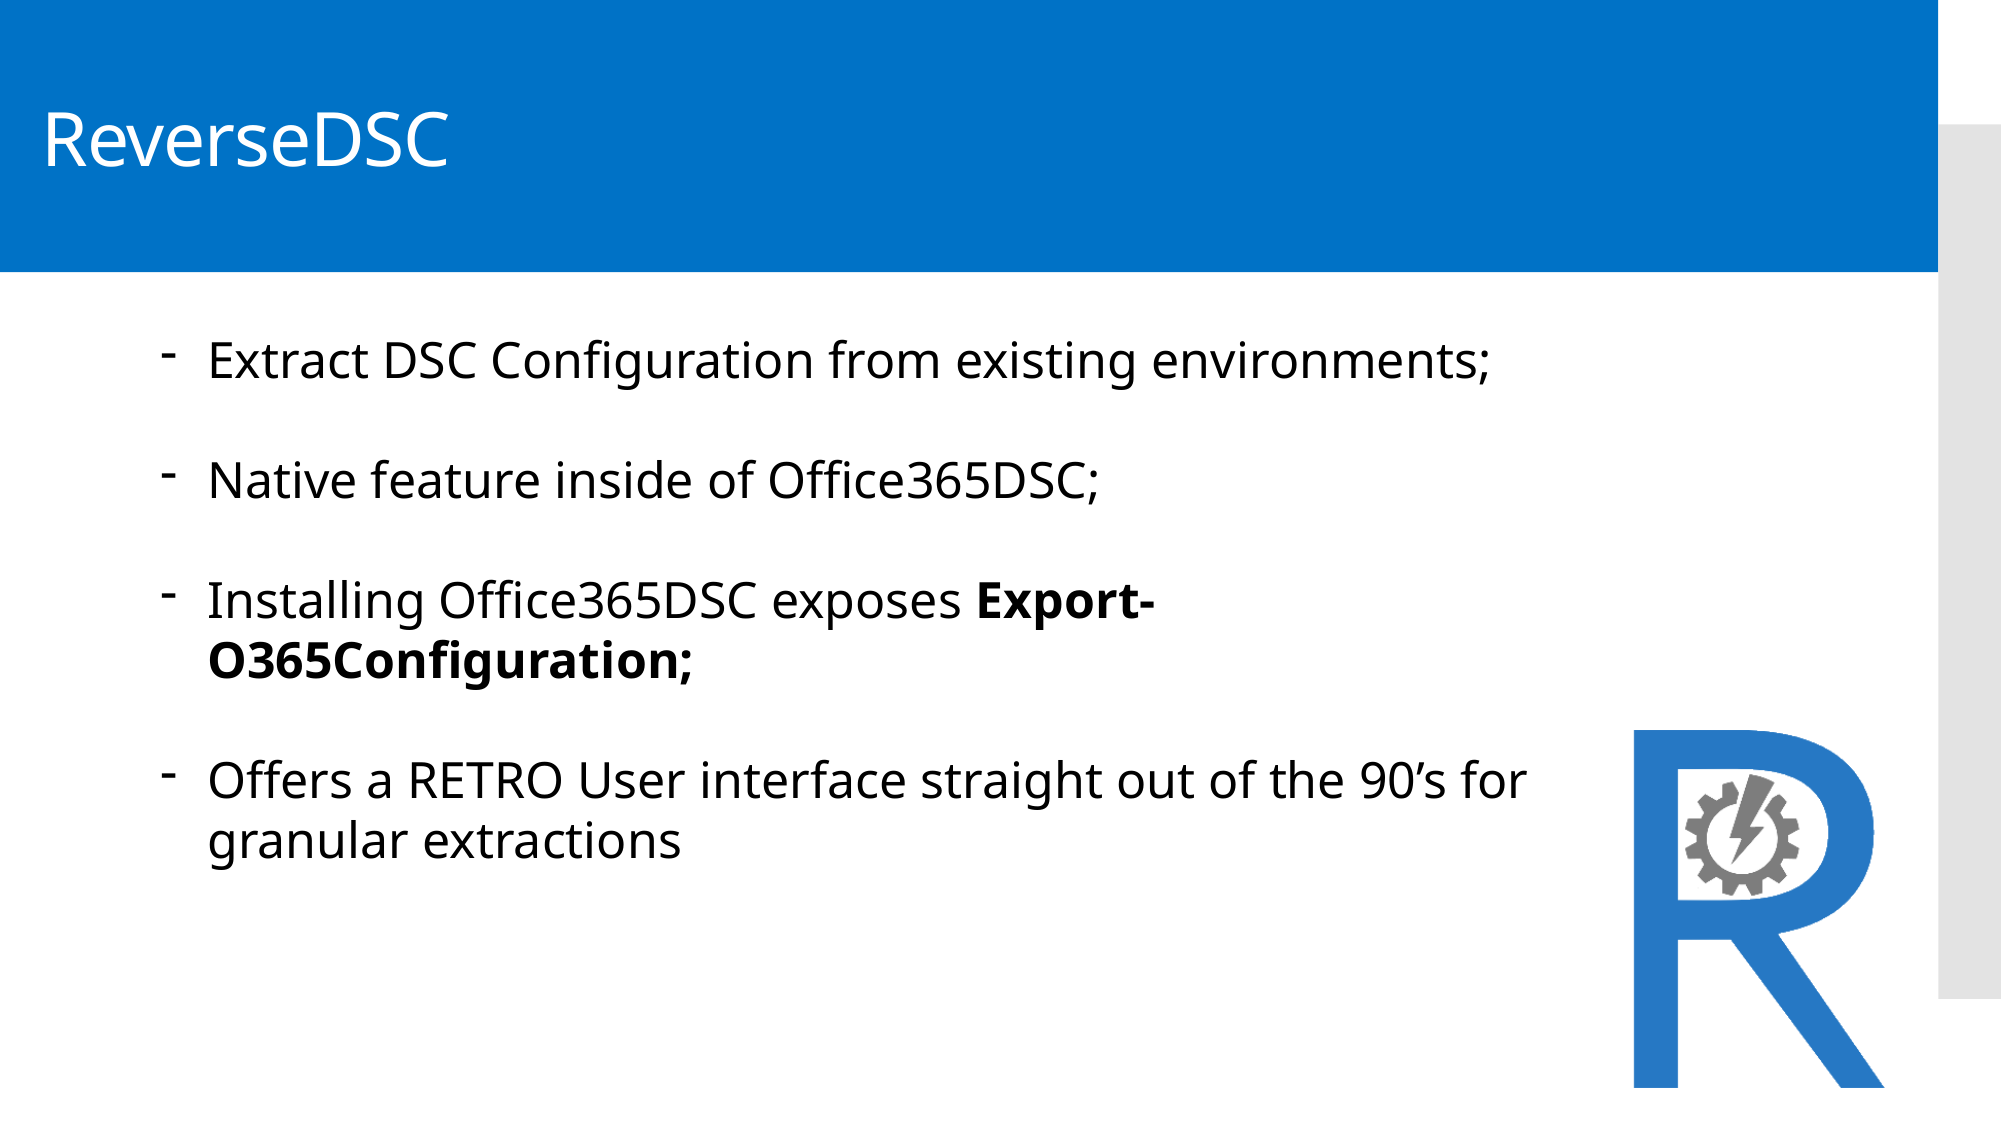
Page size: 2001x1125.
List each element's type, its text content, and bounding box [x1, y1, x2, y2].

title ReverseDSC [26, 26, 1870, 257]
picture [1567, 729, 1927, 1089]
text_box Extract DSC Configuration from existing environments; Native feature inside of Office365DSC; Installing Office365DSC exposes Export-O365Configuration; Offers a RETRO User interface straight out of the 90’s for granular extractions [145, 321, 1602, 936]
